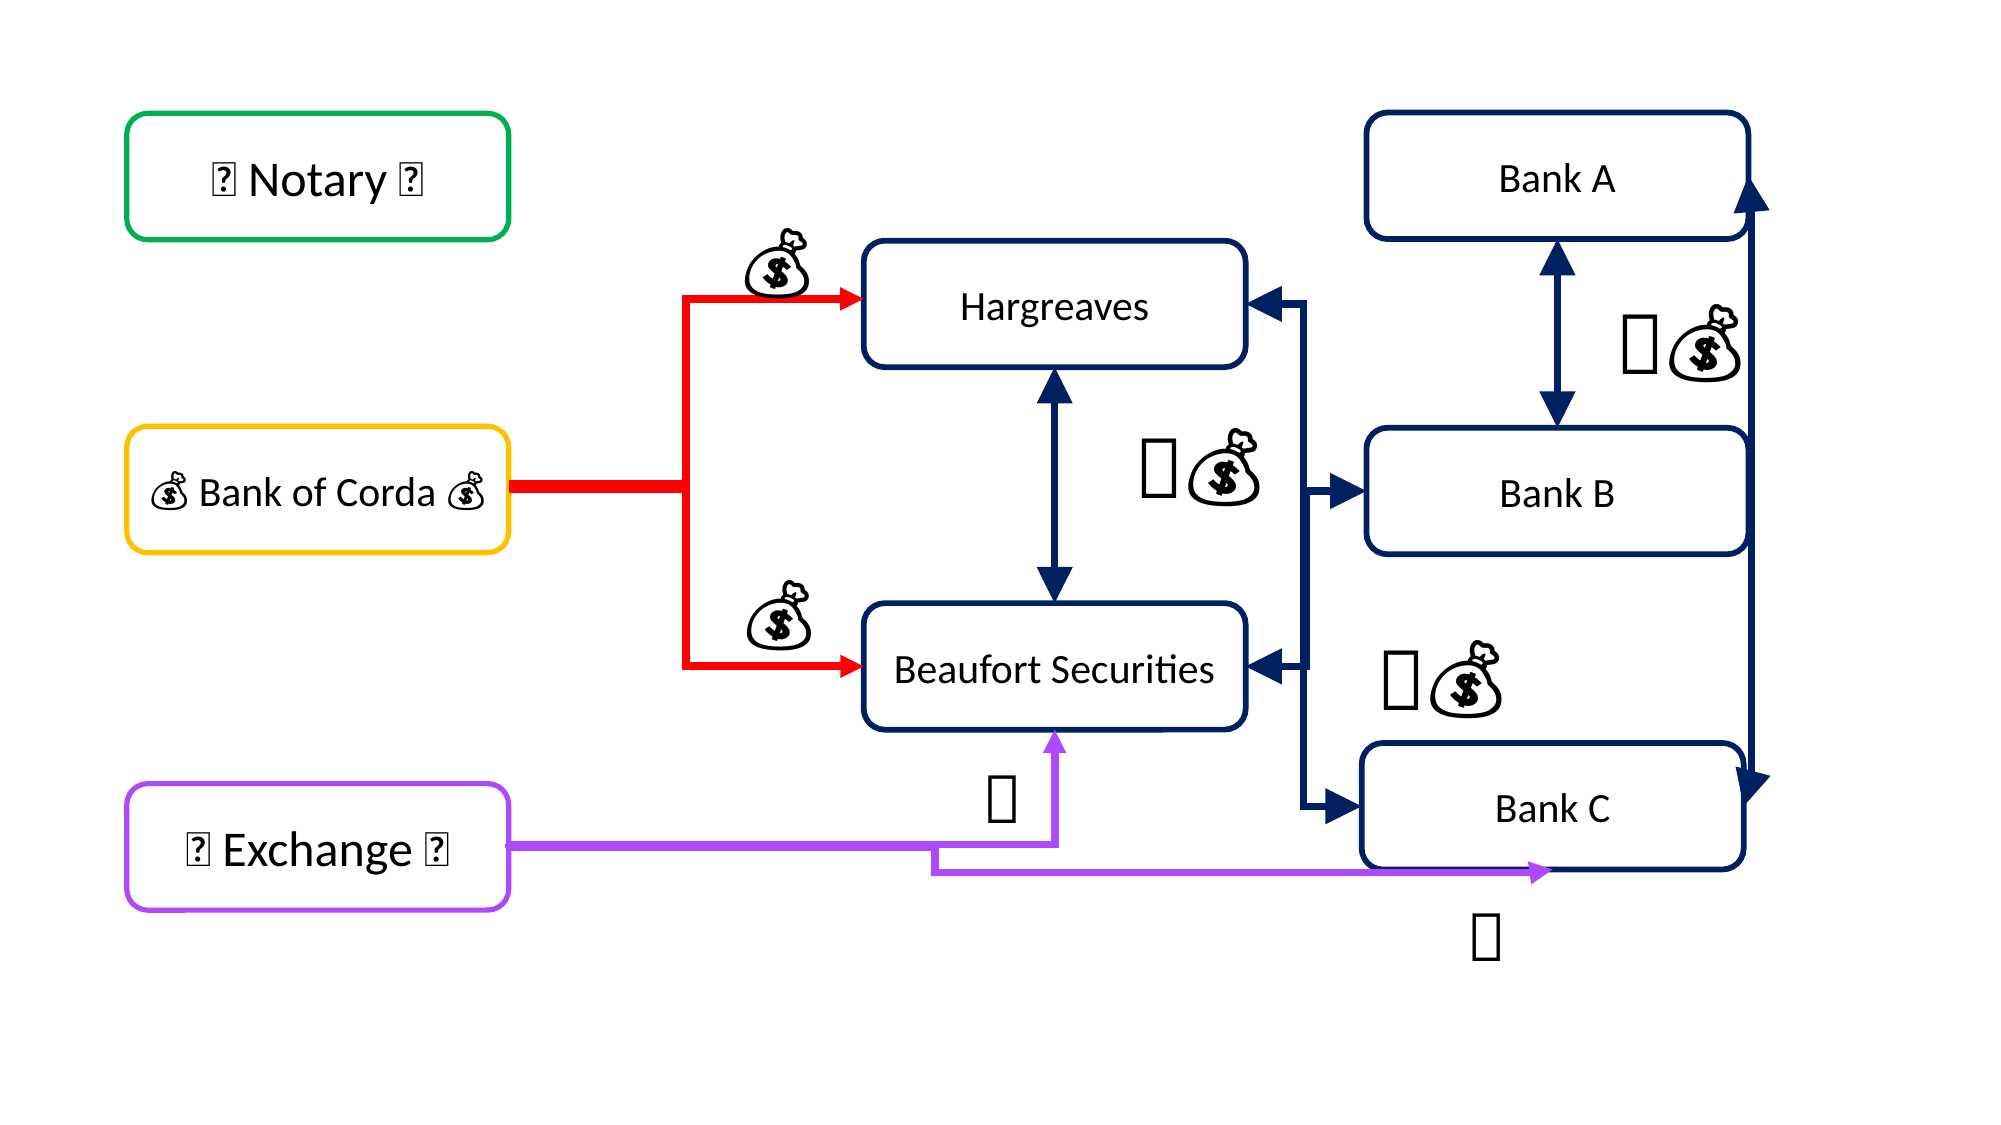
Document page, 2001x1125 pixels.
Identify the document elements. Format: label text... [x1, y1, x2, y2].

text_box Beaufort Securities [862, 602, 1245, 731]
text_box 📄💰 [1601, 283, 1743, 444]
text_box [1245, 303, 1362, 807]
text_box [1362, 490, 1367, 667]
text_box 💰 [726, 209, 843, 298]
text_box 📄 [1451, 887, 1522, 983]
text_box 💰 Bank of Corda 💰 [125, 425, 509, 554]
text_box Bank B [1365, 426, 1743, 556]
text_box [508, 846, 1553, 870]
text_box 📄💰 [1749, 283, 1761, 444]
text_box Bank A [1365, 111, 1750, 241]
text_box 💱 Exchange 💱 [125, 782, 510, 912]
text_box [508, 489, 864, 667]
text_box ✅ Notary ✅ [125, 112, 510, 241]
text_box Bank C [1360, 741, 1745, 871]
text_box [1743, 175, 1749, 807]
text_box 📄💰 [1362, 619, 1522, 780]
text_box Hargreaves [862, 239, 1247, 369]
text_box 📄💰 [1119, 407, 1245, 568]
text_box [508, 298, 864, 485]
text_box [508, 729, 1055, 845]
